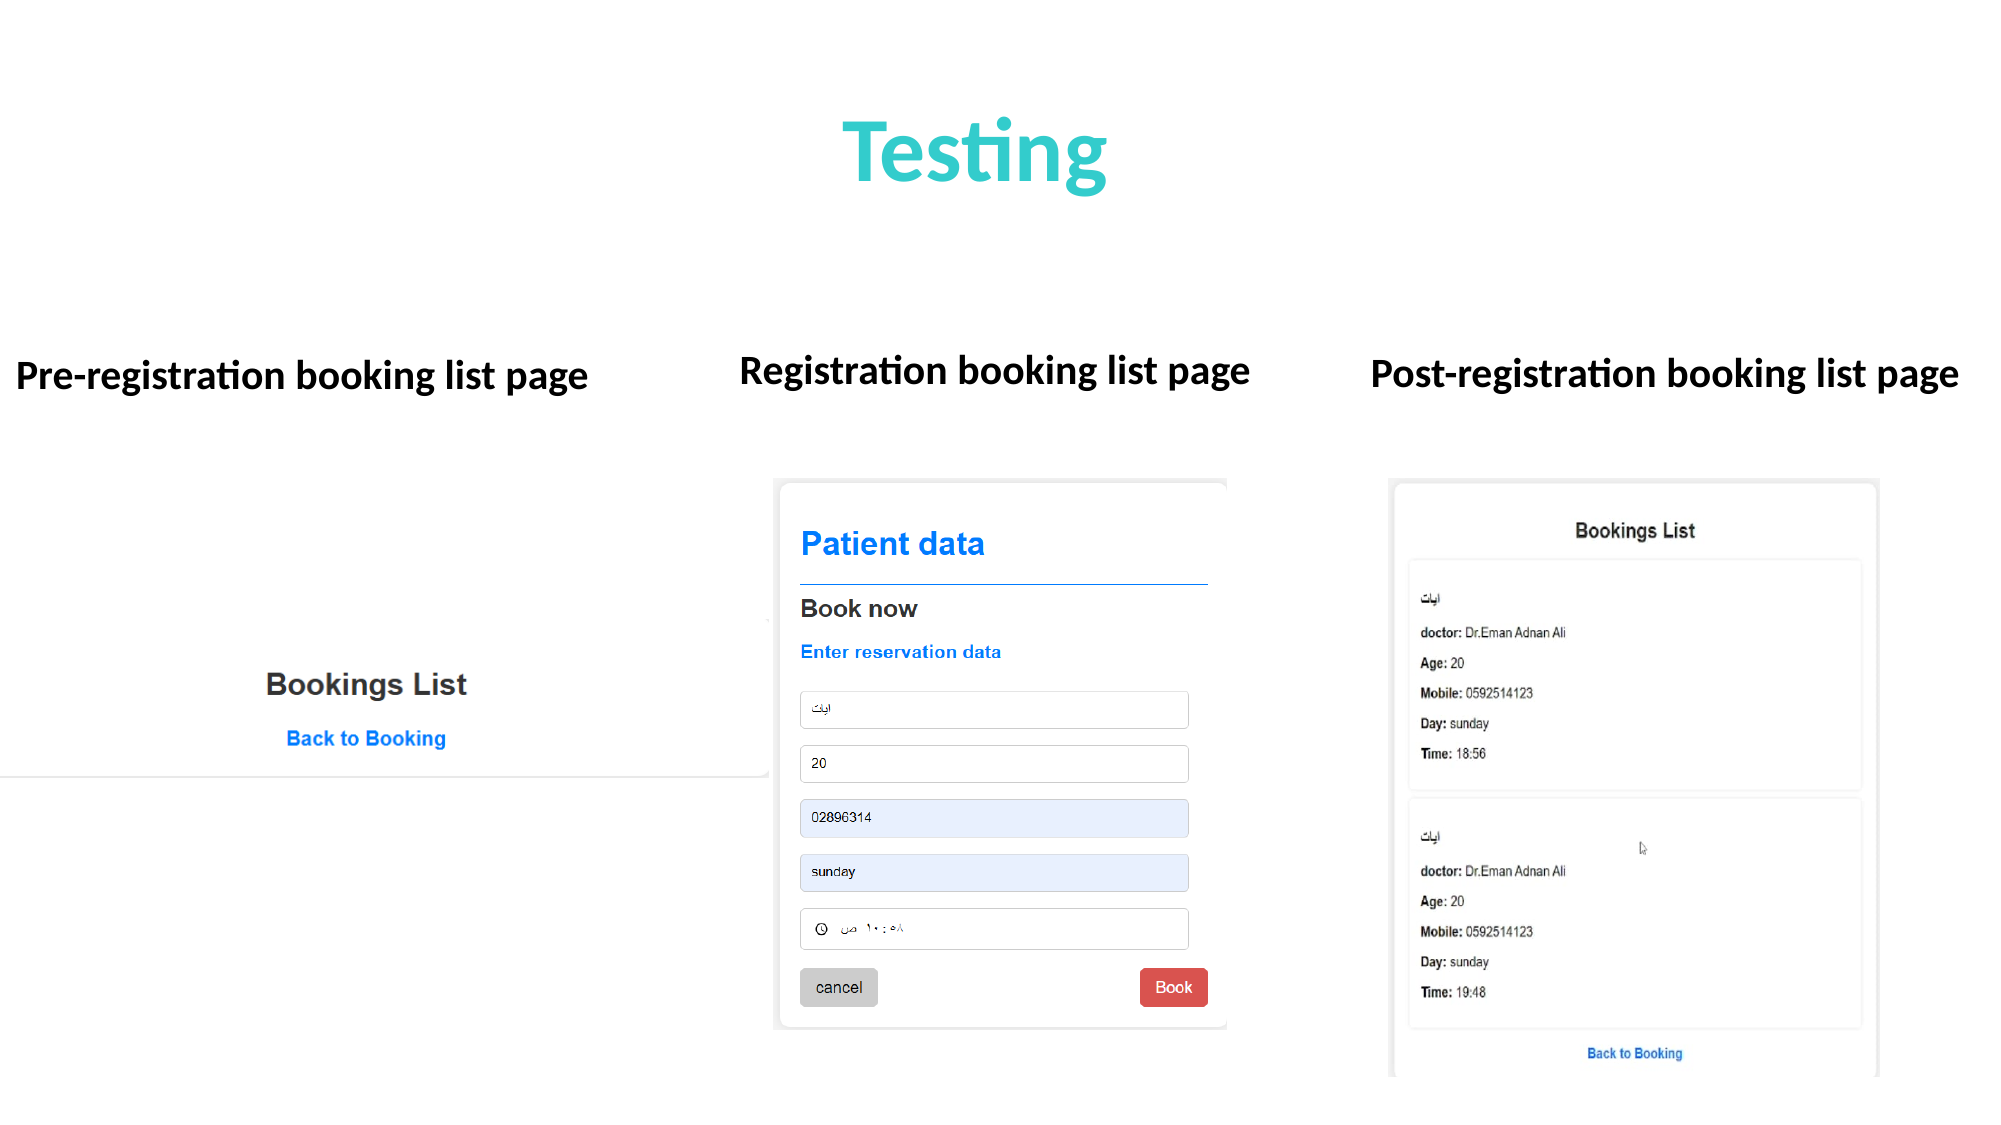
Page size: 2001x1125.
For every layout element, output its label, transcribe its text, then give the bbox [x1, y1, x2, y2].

picture [773, 478, 1227, 1031]
picture [1388, 478, 1880, 1078]
text_box Registration booking list page [418, 325, 1582, 401]
text_box Pre-registration booking list page [0, 330, 808, 406]
text_box Testing [827, 82, 1123, 207]
picture [0, 619, 769, 778]
text_box Post-registration booking list page [1088, 328, 2000, 404]
